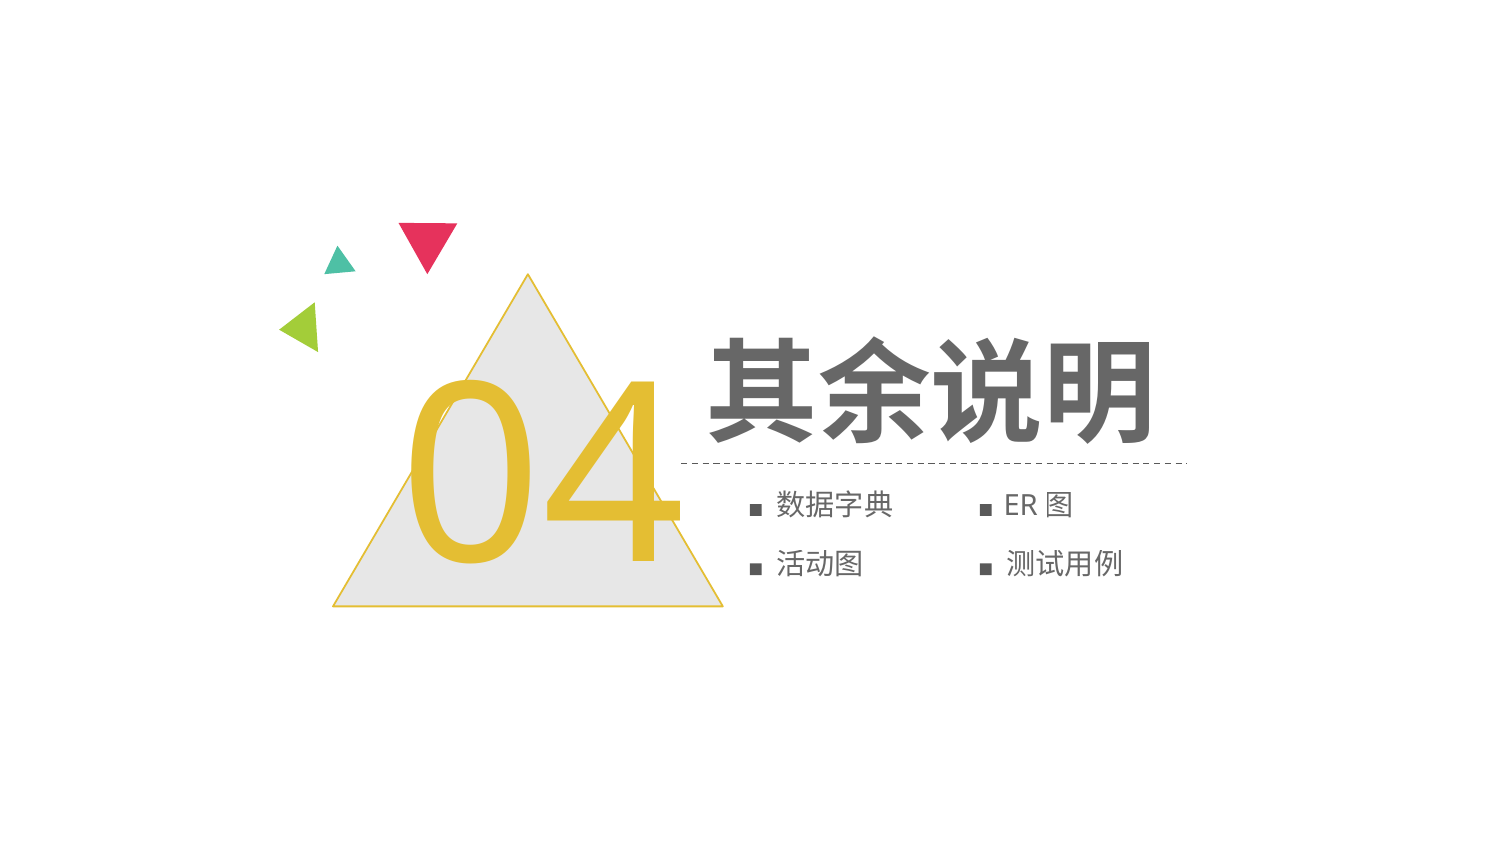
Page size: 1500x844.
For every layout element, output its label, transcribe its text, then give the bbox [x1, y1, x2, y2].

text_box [979, 537, 1139, 589]
text_box [397, 221, 459, 276]
text_box 04 [385, 304, 701, 620]
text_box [979, 478, 1087, 530]
text_box 其余说明 [691, 313, 1171, 463]
text_box [332, 516, 385, 608]
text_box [749, 537, 880, 589]
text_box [749, 478, 909, 530]
text_box [701, 567, 724, 608]
text_box [323, 244, 357, 276]
text_box [509, 273, 547, 304]
text_box [278, 301, 319, 353]
